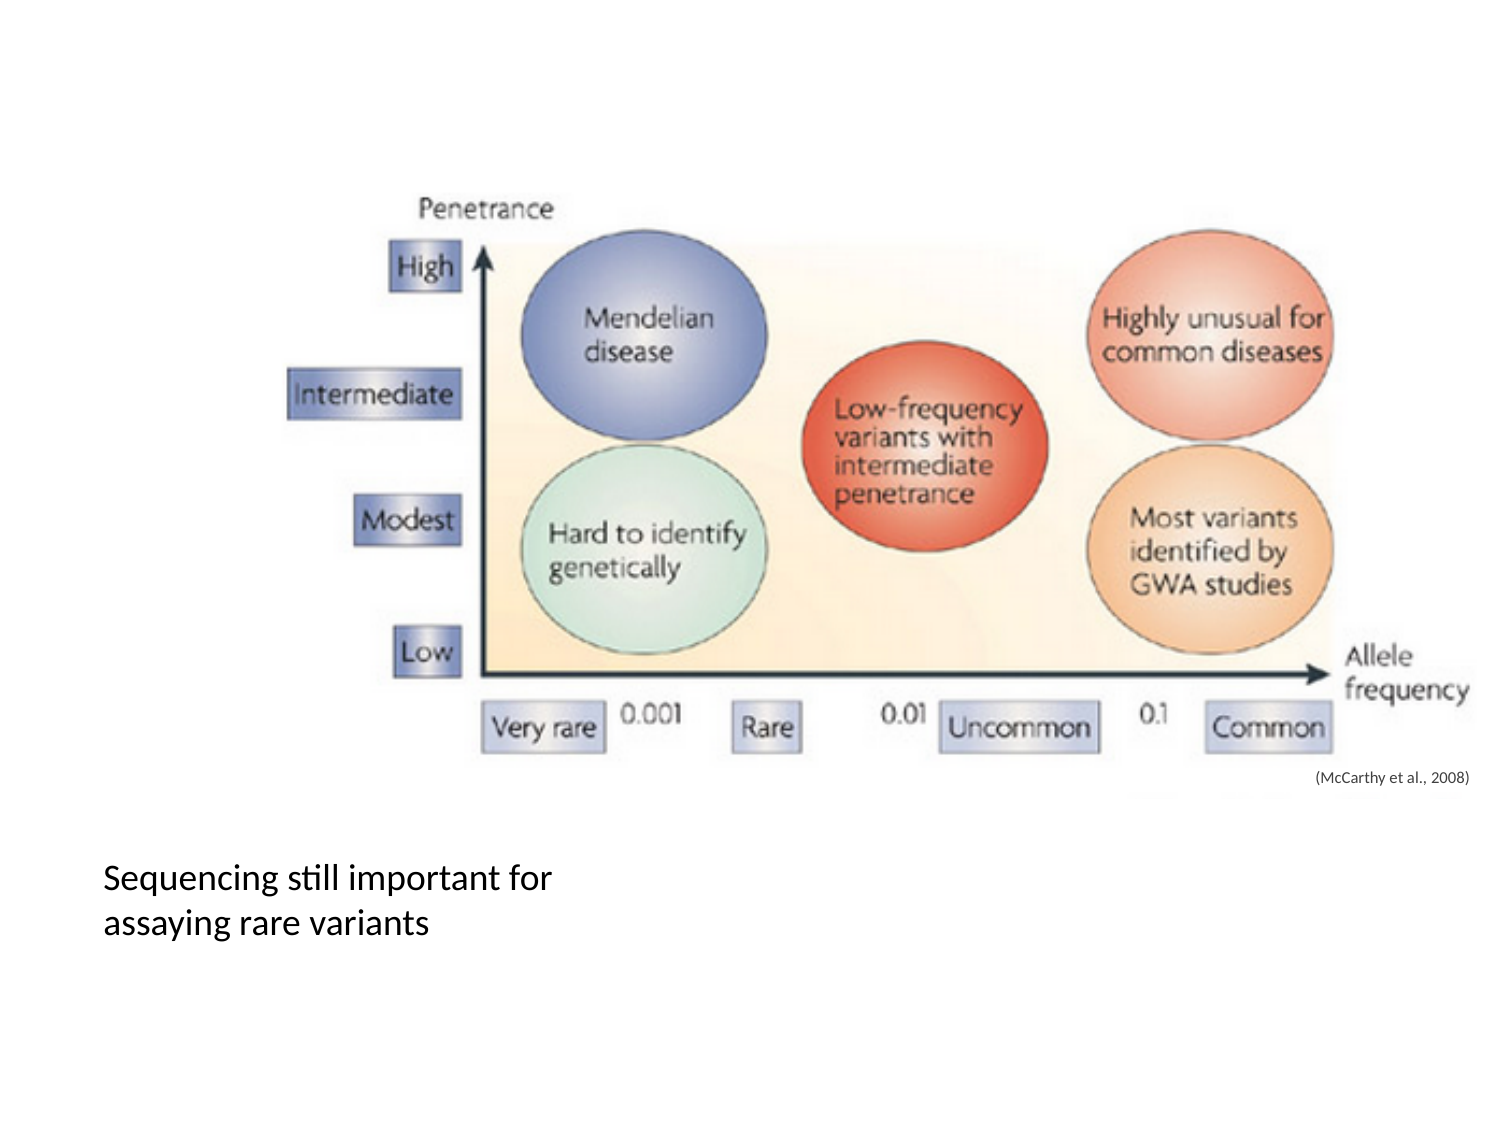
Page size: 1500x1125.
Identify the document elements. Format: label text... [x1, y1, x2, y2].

text_box Sequencing still important for assaying rare variants [88, 845, 668, 951]
picture [247, 172, 1500, 799]
